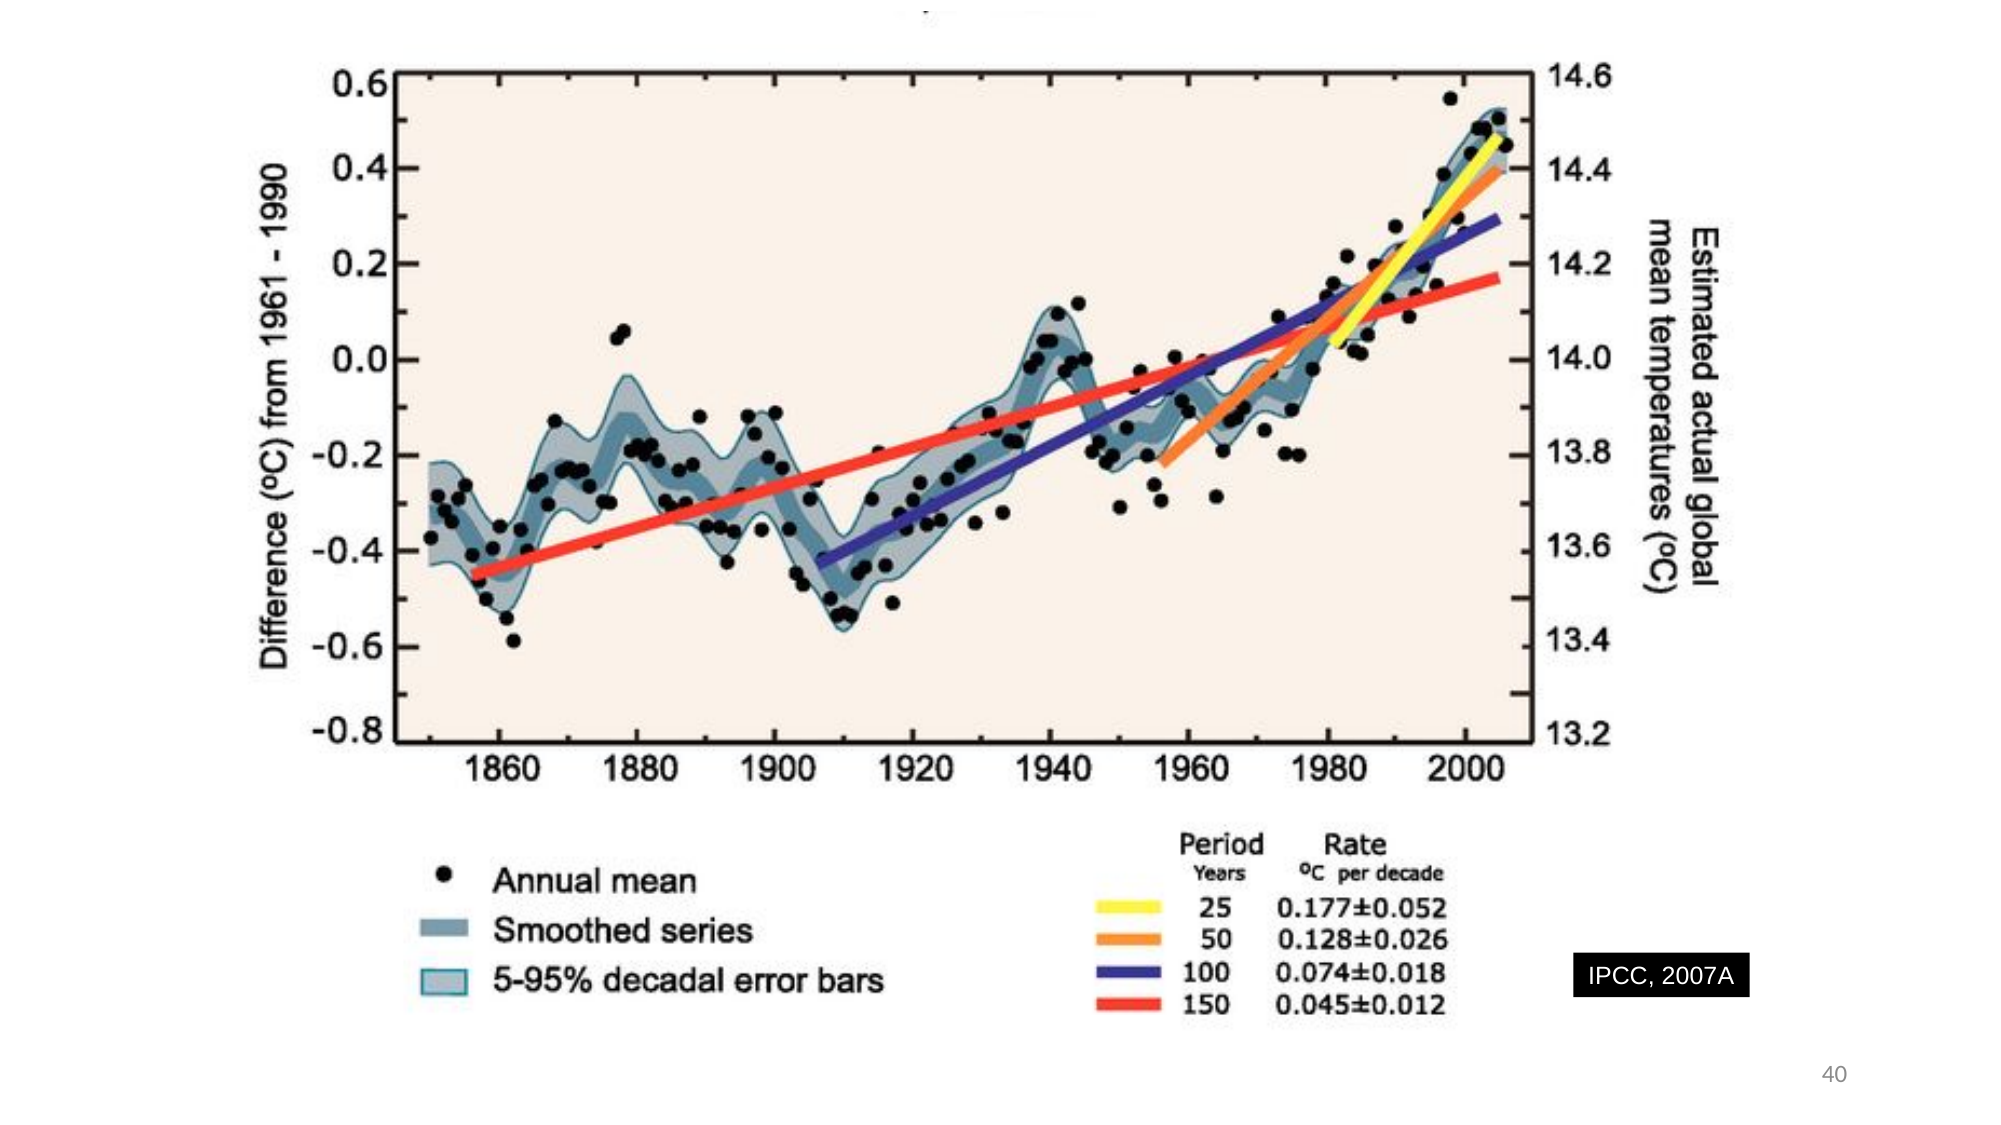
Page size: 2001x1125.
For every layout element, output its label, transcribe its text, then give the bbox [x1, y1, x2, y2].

slide_number 40 [1412, 1042, 1863, 1103]
picture [197, 11, 1786, 1043]
